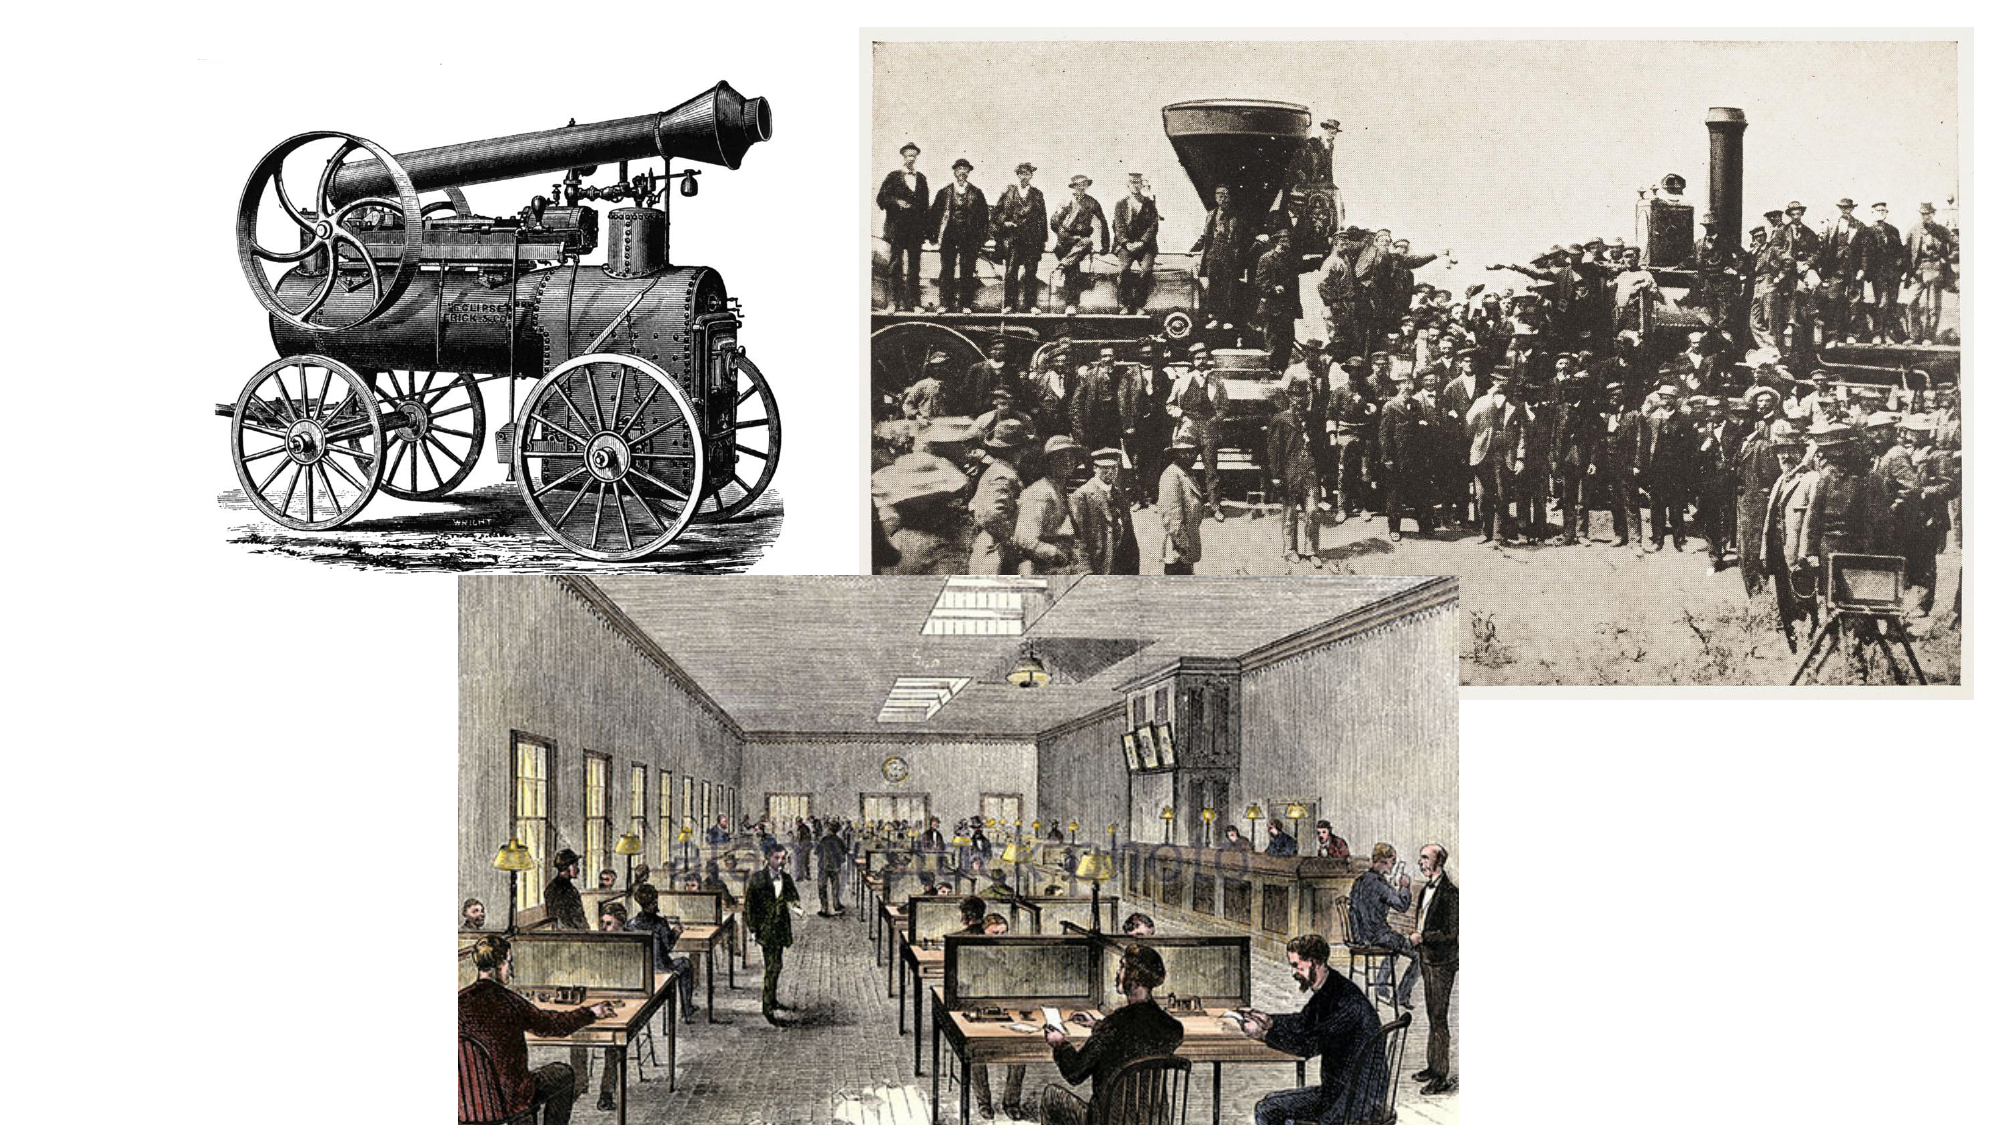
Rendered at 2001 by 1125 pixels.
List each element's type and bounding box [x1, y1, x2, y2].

picture [198, 27, 1974, 1125]
